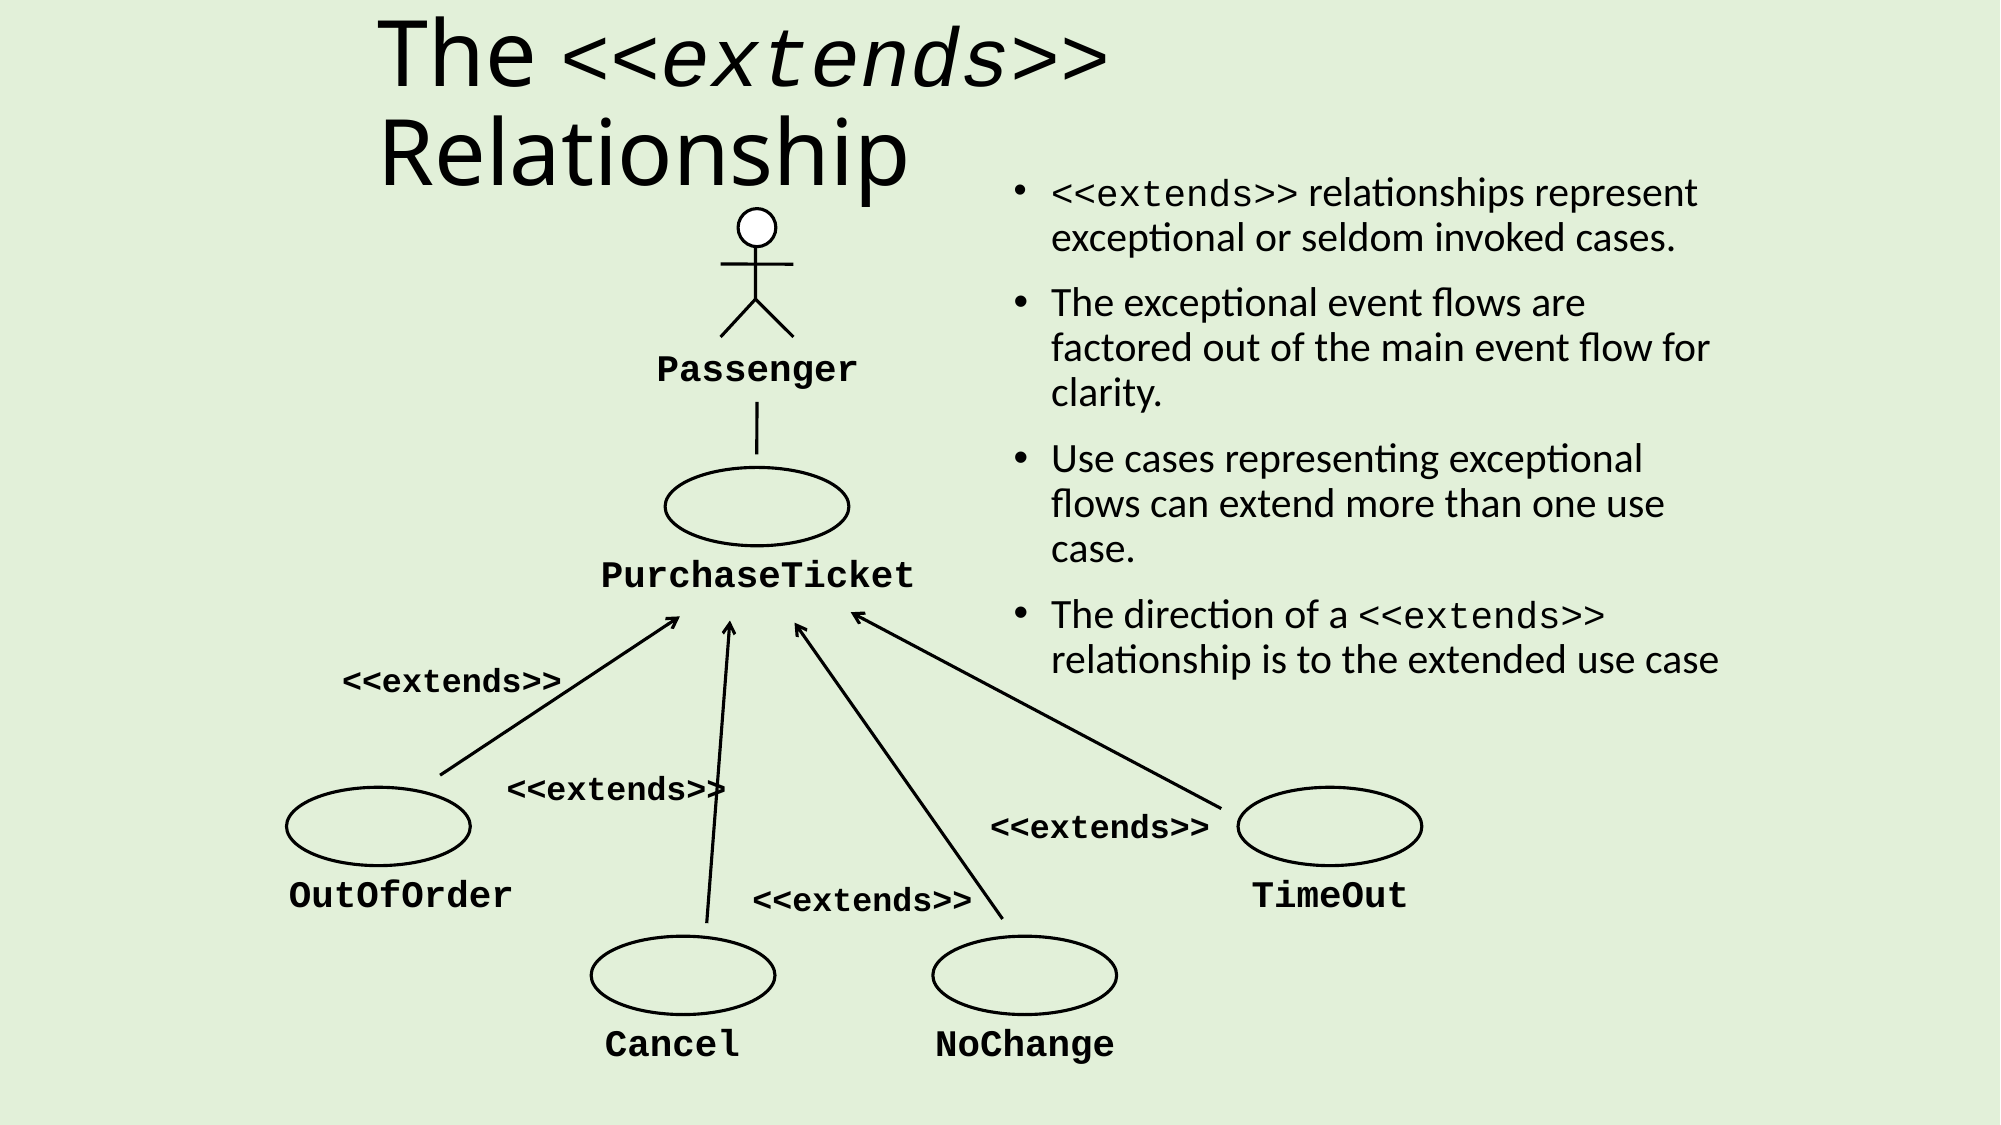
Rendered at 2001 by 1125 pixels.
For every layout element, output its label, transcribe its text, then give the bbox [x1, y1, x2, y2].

title The <<extends>> Relationship [362, 12, 1638, 200]
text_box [775, 622, 1117, 1065]
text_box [850, 612, 1422, 916]
list <<extends>> relationships represent exceptional or seldom invoked cases. The exceptional event flows are factored out of the main event flow for clarity. Use cases representing exceptional flows can extend more than one use case. The direction of a <<extends>> relationship is to the extended use case [998, 162, 1738, 950]
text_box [600, 208, 917, 596]
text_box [286, 616, 680, 916]
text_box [490, 620, 775, 1065]
